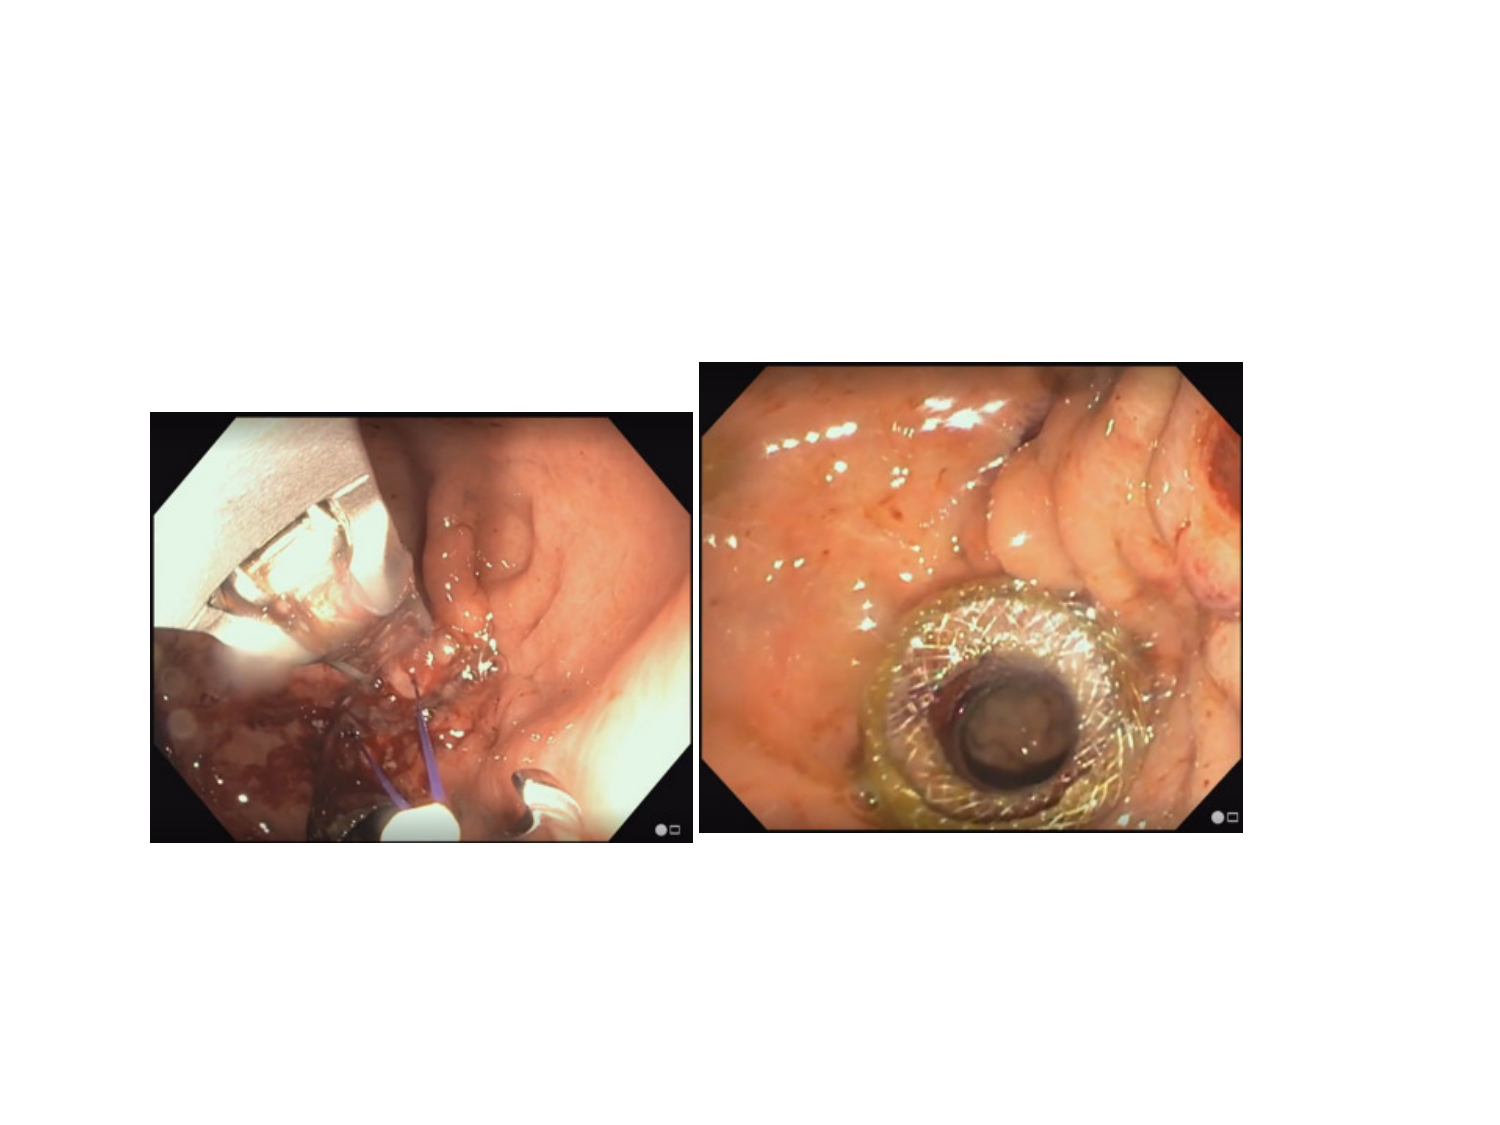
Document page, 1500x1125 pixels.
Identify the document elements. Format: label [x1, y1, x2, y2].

picture [699, 362, 1243, 833]
list [149, 412, 693, 843]
